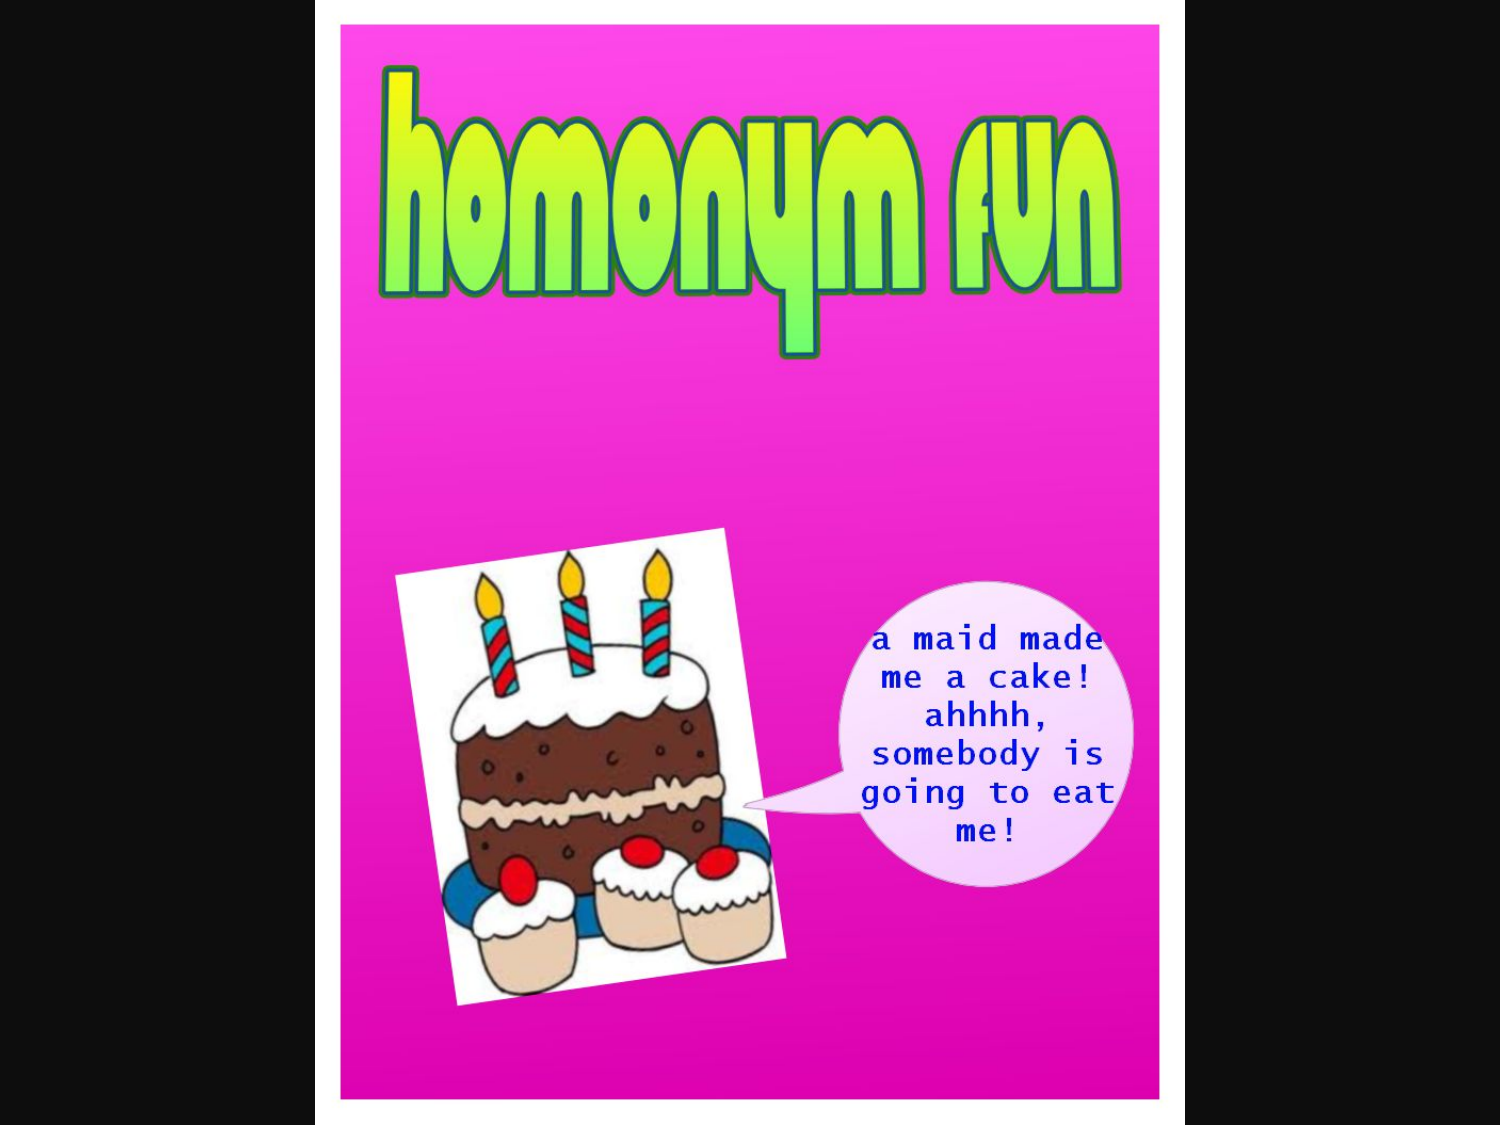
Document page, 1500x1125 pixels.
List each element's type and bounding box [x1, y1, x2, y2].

picture [315, 0, 1185, 1125]
